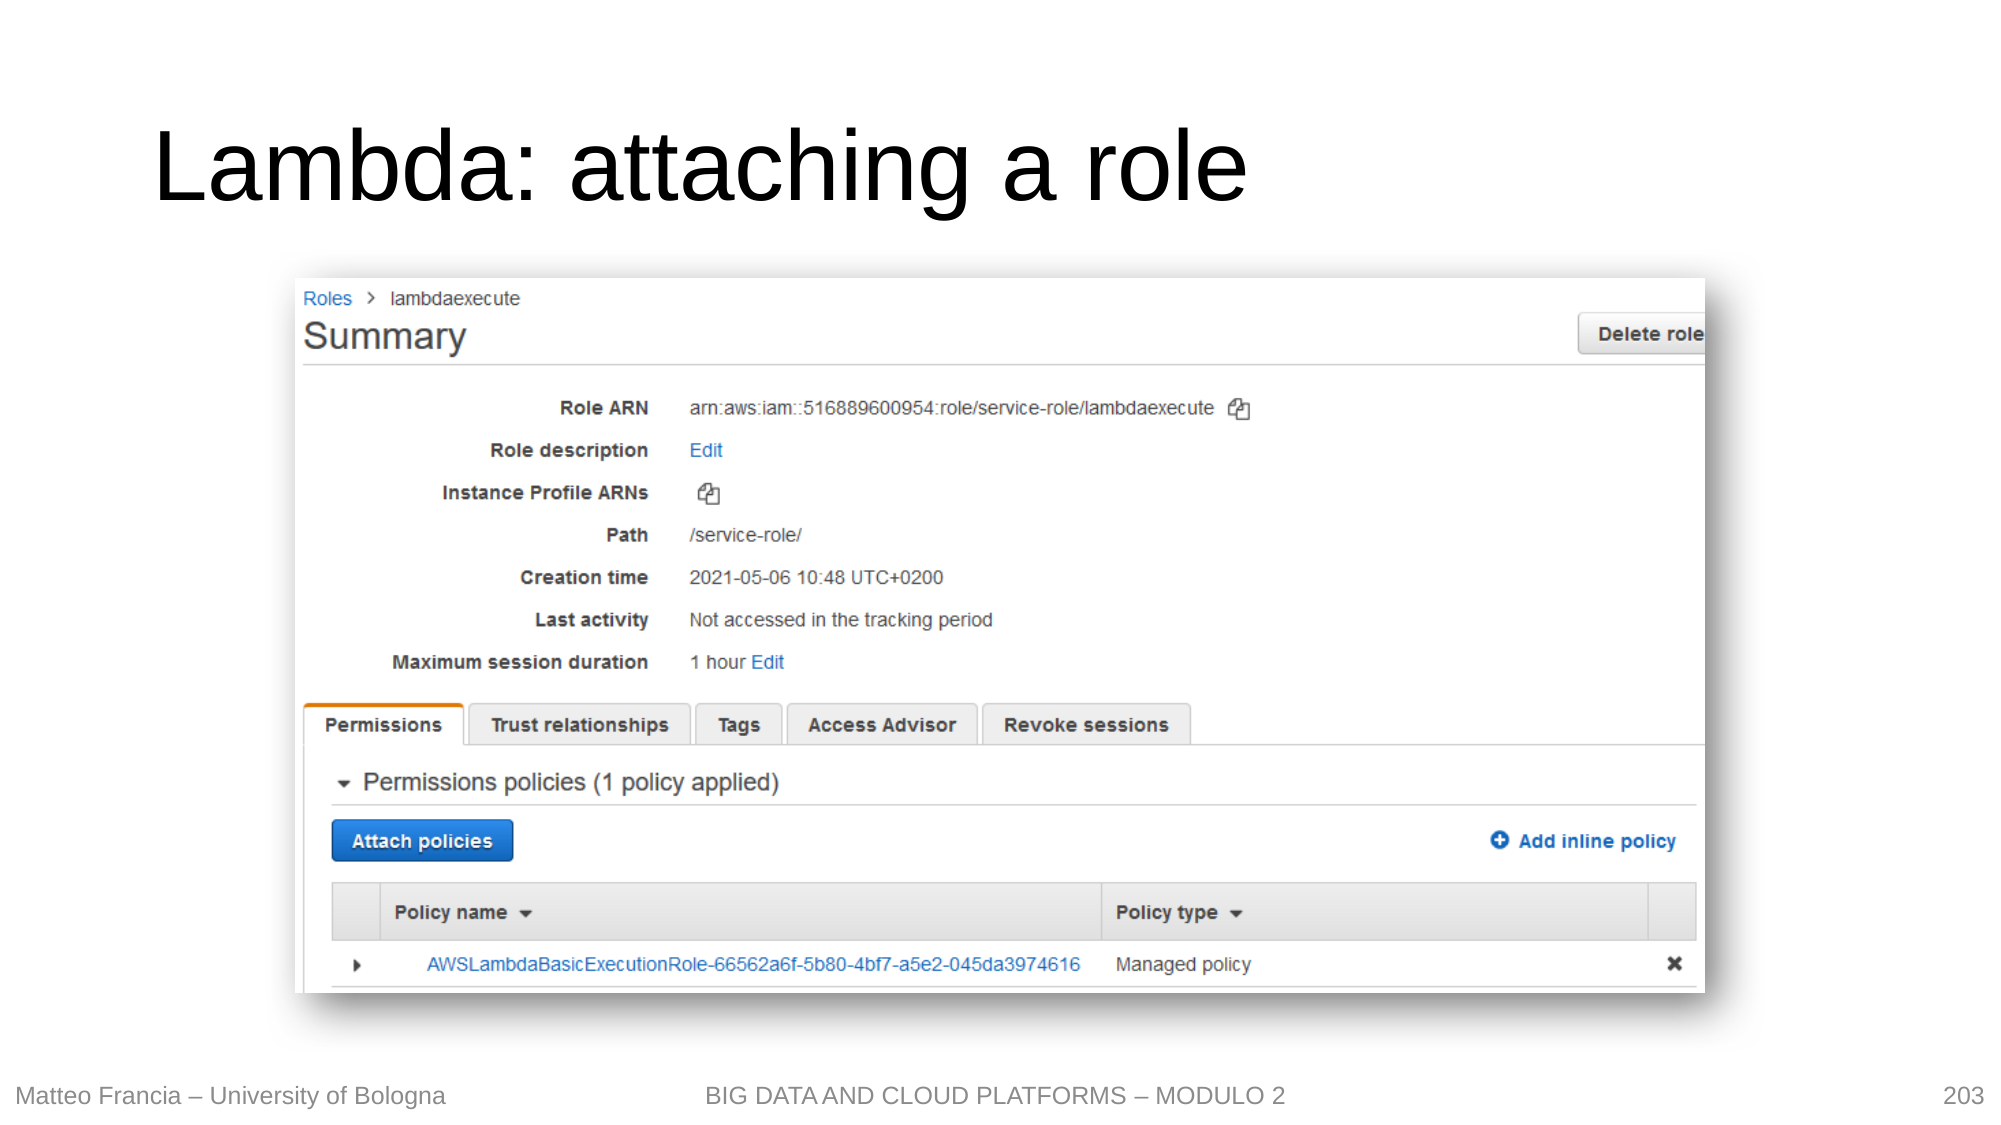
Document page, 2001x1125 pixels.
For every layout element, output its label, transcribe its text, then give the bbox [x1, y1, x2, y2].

footer Matteo Francia – University of Bologna [0, 1065, 466, 1125]
slide_number 203 [1550, 1065, 2000, 1125]
title Lambda: attaching a role [137, 59, 1863, 278]
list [295, 278, 1705, 993]
